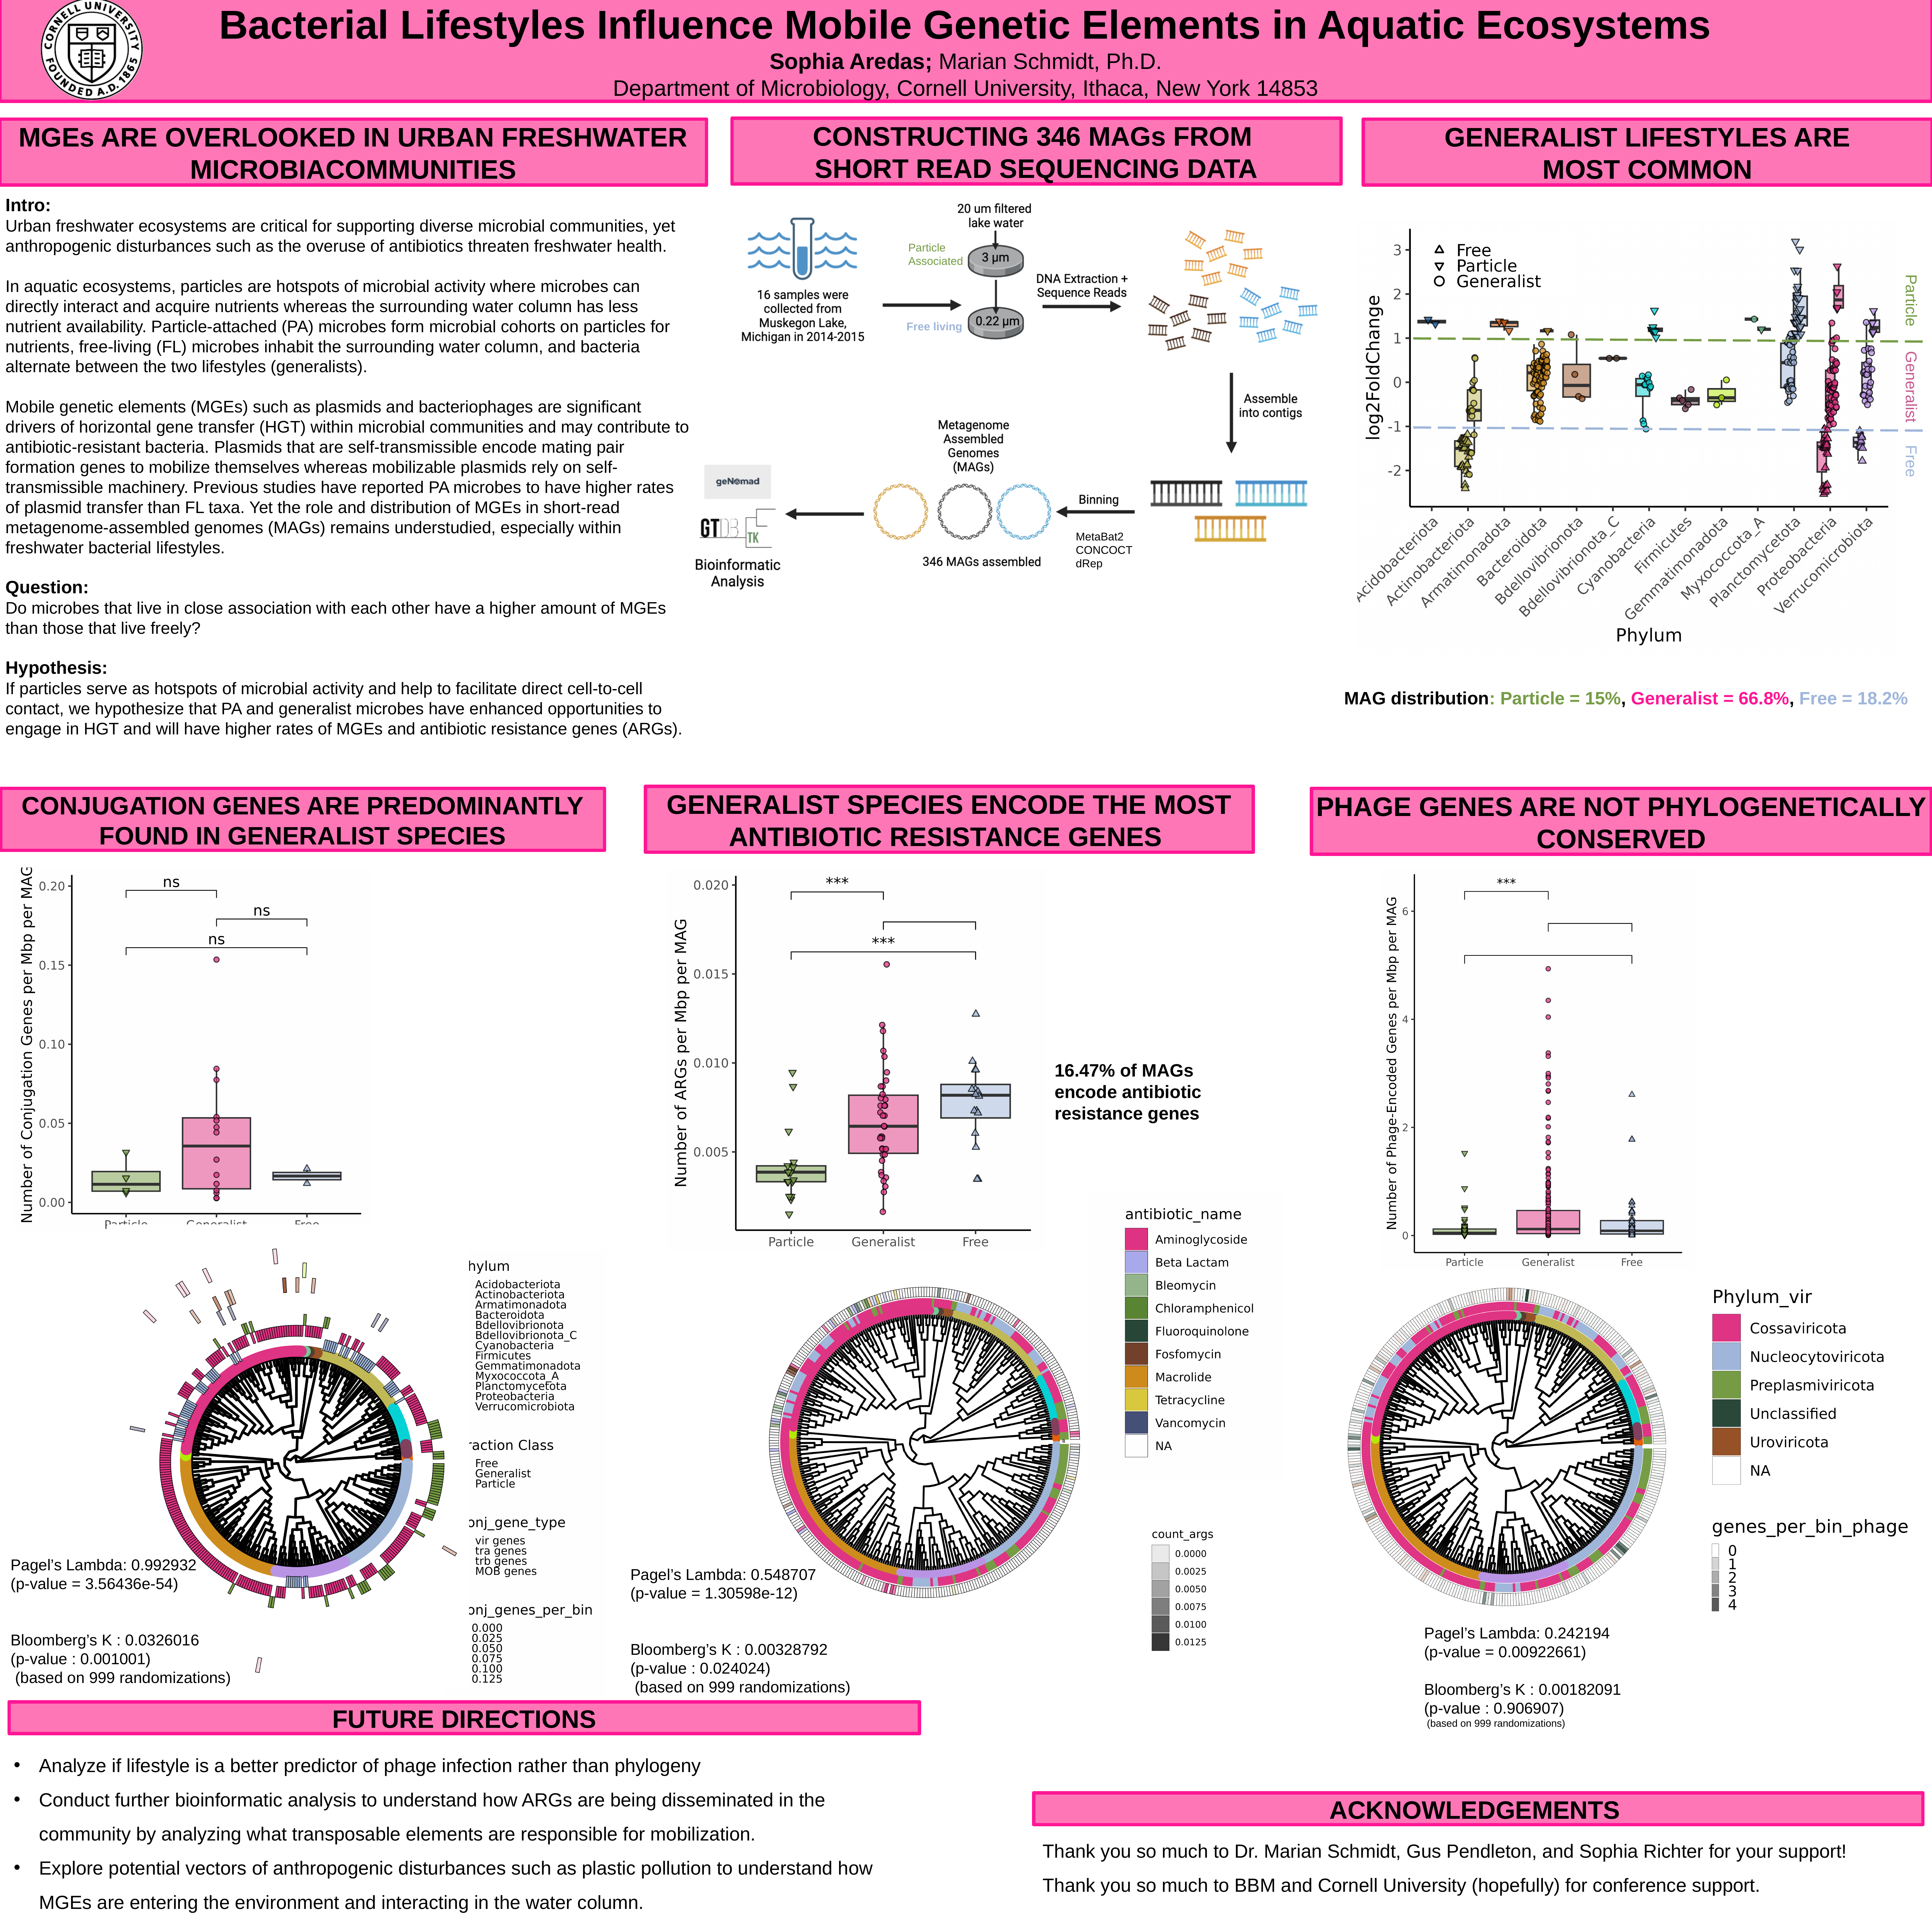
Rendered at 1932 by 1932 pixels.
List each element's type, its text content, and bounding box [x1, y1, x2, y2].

text_box MGEs ARE OVERLOOKED IN URBAN FRESHWATER MICROBIACOMMUNITIES [0, 119, 707, 185]
picture [735, 200, 874, 361]
picture [1144, 467, 1312, 552]
picture [13, 868, 607, 1697]
text_box PHAGE GENES ARE NOT PHYLOGENETICALLY CONSERVED [1311, 788, 1931, 854]
text_box GENERALIST SPECIES ENCODE THE MOST ANTIBIOTIC RESISTANCE GENES [645, 786, 1253, 852]
text_box Pagel’s Lambda: 0.992932 (p-value = 3.56436e-54) Bloomberg’s K : 0.0326016 (p-value : 0.001001) (based on 999 randomizations) [7, 1553, 107, 1688]
picture [784, 413, 1141, 585]
text_box 16.47% of MAGs encode antibiotic resistance genes [1051, 1057, 1245, 1125]
text_box Intro: Urban freshwater ecosystems are critical for supporting diverse microbial communities, yet anthropogenic disturbances such as the overuse of antibiotics threaten freshwater health. In aquatic ecosystems, particles are hotspots of microbial activity where microbes can directly interact and acquire nutrients whereas the surrounding water column has less nutrient availability. Particle-attached (PA) microbes form microbial cohorts on particles for nutrients, free-living (FL) microbes inhabit the surrounding water column, and bacteria alternate between the two lifestyles (generalists). Mobile genetic elements (MGEs) such as plasmids and bacteriophages are significant drivers of horizontal gene transfer (HGT) within microbial communities and may contribute to antibiotic-resistant bacteria. Plasmids that are self-transmissible encode mating pair formation genes to mobilize themselves whereas mobilizable plasmids rely on self-transmissible machinery. Previous studies have reported PA microbes to have higher rates of plasmid transfer than FL taxa. Yet the role and distribution of MGEs in short-read metagenome-assembled genomes (MAGs) remains understudied, especially within freshwater bacterial lifestyles. Question: Do microbes that live in close association with each other have a higher amount of MGEs than those that live freely? Hypothesis: If particles serve as hotspots of microbial activity and help to facilitate direct cell-to-cell contact, we hypothesize that PA and generalist microbes have enhanced opportunities to engage in HGT and will have higher rates of MGEs and antibiotic resistance genes (ARGs). [1, 191, 696, 740]
text_box FUTURE DIRECTIONS [9, 1702, 920, 1734]
text_box Pagel’s Lambda: 0.242194 (p-value = 0.00922661) Bloomberg’s K : 0.00182091 (p-value : 0.906907) (based on 999 randomizations) [1420, 1624, 1823, 1731]
text_box ACKNOWLEDGEMENTS [1034, 1793, 1923, 1825]
text_box Analyze if lifestyle is a better predictor of phage infection rather than phylogeny Conduct further bioinformatic analysis to understand how ARGs are being disseminated in the community by analyzing what transposable elements are responsible for mobilization. Explore potential vectors of anthropogenic disturbances such as plastic pollution to understand how MGEs are entering the environment and interacting in the water column. [9, 1739, 905, 1915]
picture [1124, 1527, 1274, 1657]
picture [754, 1191, 1283, 1612]
text_box CONJUGATION GENES ARE PREDOMINANTLY FOUND IN GENERALIST SPECIES [1, 788, 605, 850]
picture [667, 868, 1046, 1251]
text_box GENERALIST LIFESTYLES ARE MOST COMMON [1363, 119, 1932, 185]
picture [1292, 868, 1927, 1628]
text_box CONSTRUCTING 346 MAGs FROM SHORT READ SEQUENCING DATA [732, 118, 1341, 184]
picture [40, 0, 143, 101]
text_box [1342, 220, 1926, 654]
text_box Bacterial Lifestyles Influence Mobile Genetic Elements in Aquatic Ecosystems Sophia Aredas; Marian Schmidt, Ph.D. Department of Microbiology, Cornell University, Ithaca, New York 14853 [0, 0, 1932, 101]
picture [1144, 215, 1335, 456]
text_box Pagel’s Lambda: 0.548707 (p-value = 1.30598e-12) Bloomberg’s K : 0.00328792 (p-value : 0.024024) (based on 999 randomizations) [626, 1562, 877, 1698]
text_box MAG distribution: Particle = 15%, Generalist = 66.8%, Free = 18.2% [1340, 684, 1924, 710]
text_box MetaBat2 CONCOCT dRep [1141, 527, 1158, 572]
text_box Thank you so much to Dr. Marian Schmidt, Gus Pendleton, and Sophia Richter for your support! Thank you so much to BBM and Cornell University (hopefully) for conference support. [1038, 1825, 1927, 1898]
picture [683, 450, 783, 595]
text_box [876, 196, 1135, 344]
